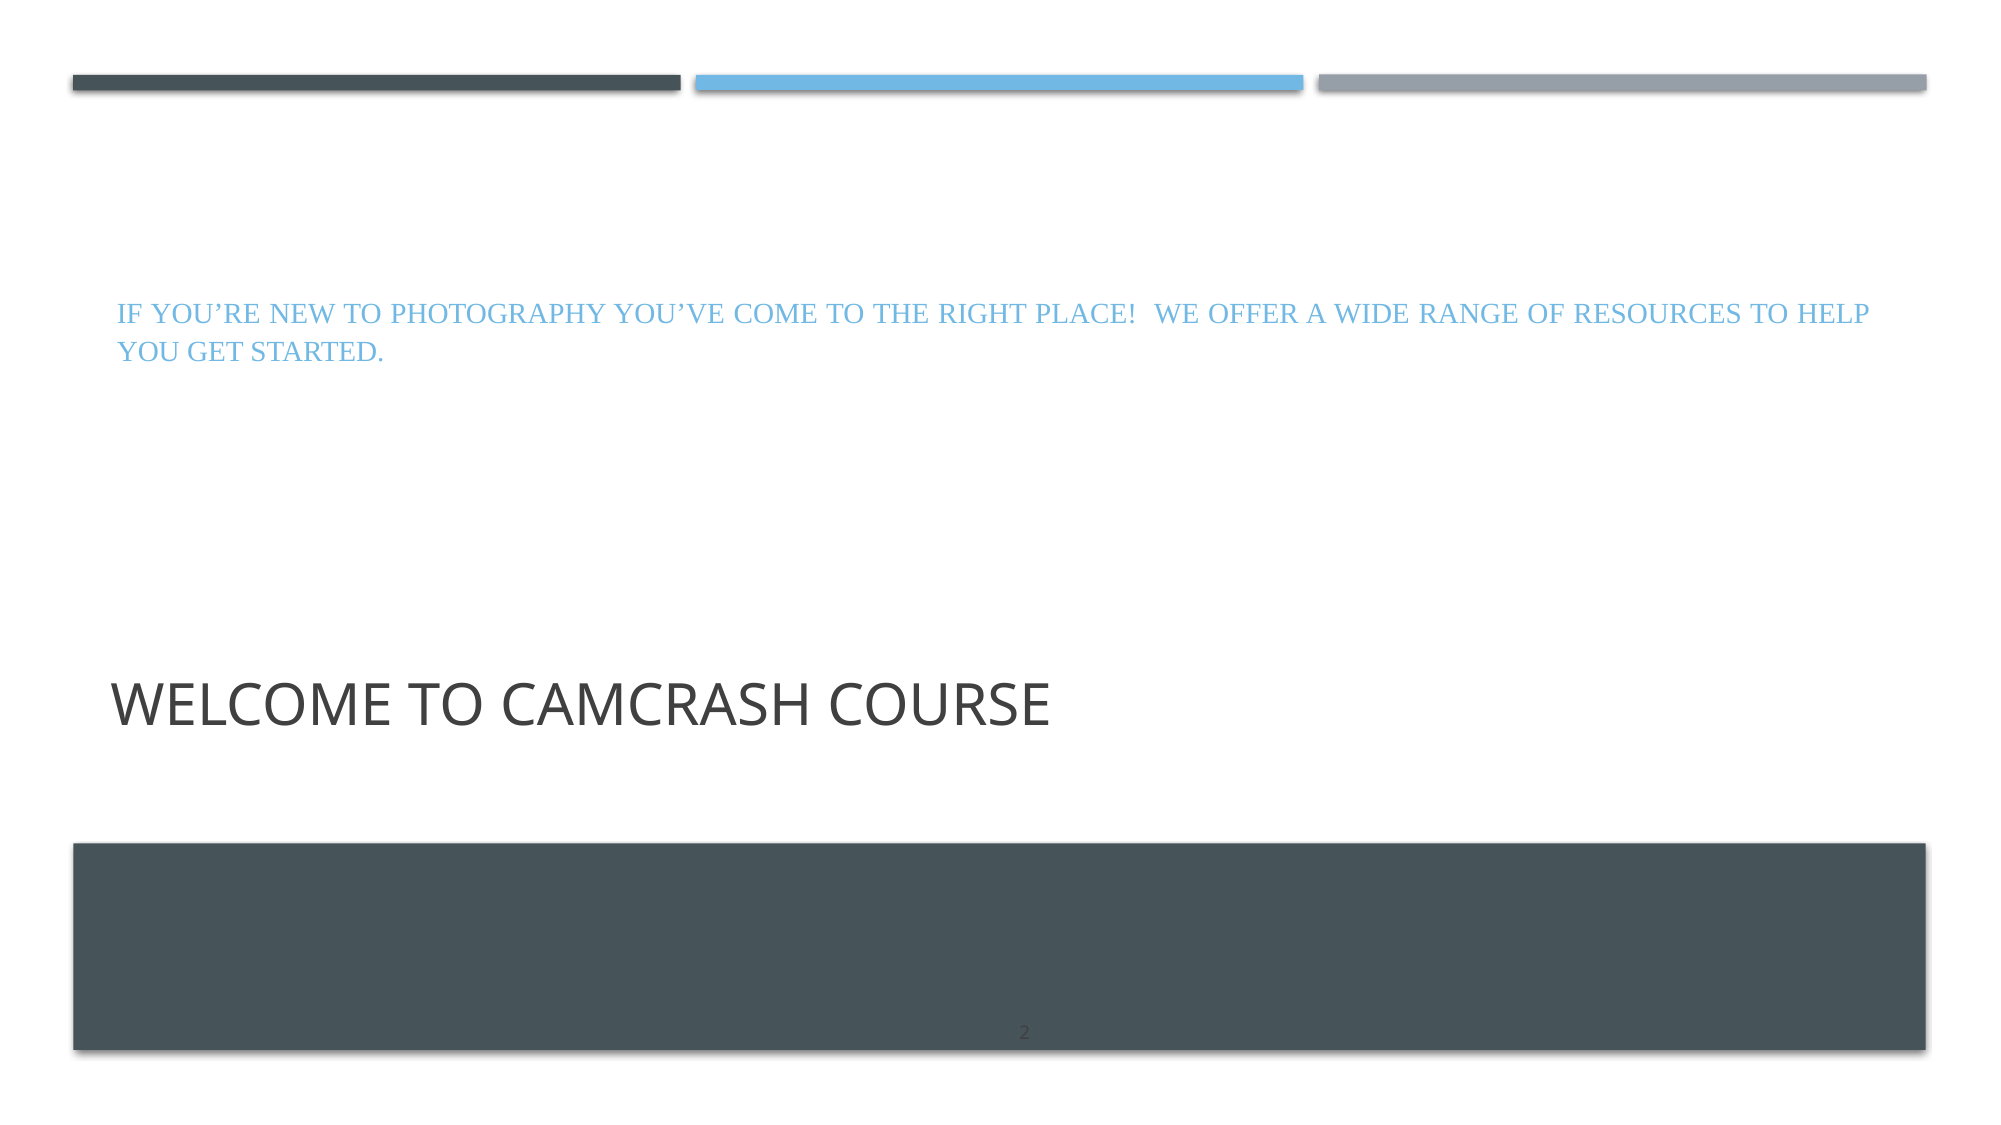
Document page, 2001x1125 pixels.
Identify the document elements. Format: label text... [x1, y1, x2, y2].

list IF YOU’RE NEW TO PHOTOGRAPHY YOU’VE COME TO THE RIGHT PLACE! WE OFFER A WIDE RANGE OF RESOURCES TO HELP YOU GET STARTED. [101, 283, 1886, 534]
slide_number 2 [954, 1003, 1045, 1064]
title WELCOME TO camcrash course [95, 392, 1905, 745]
